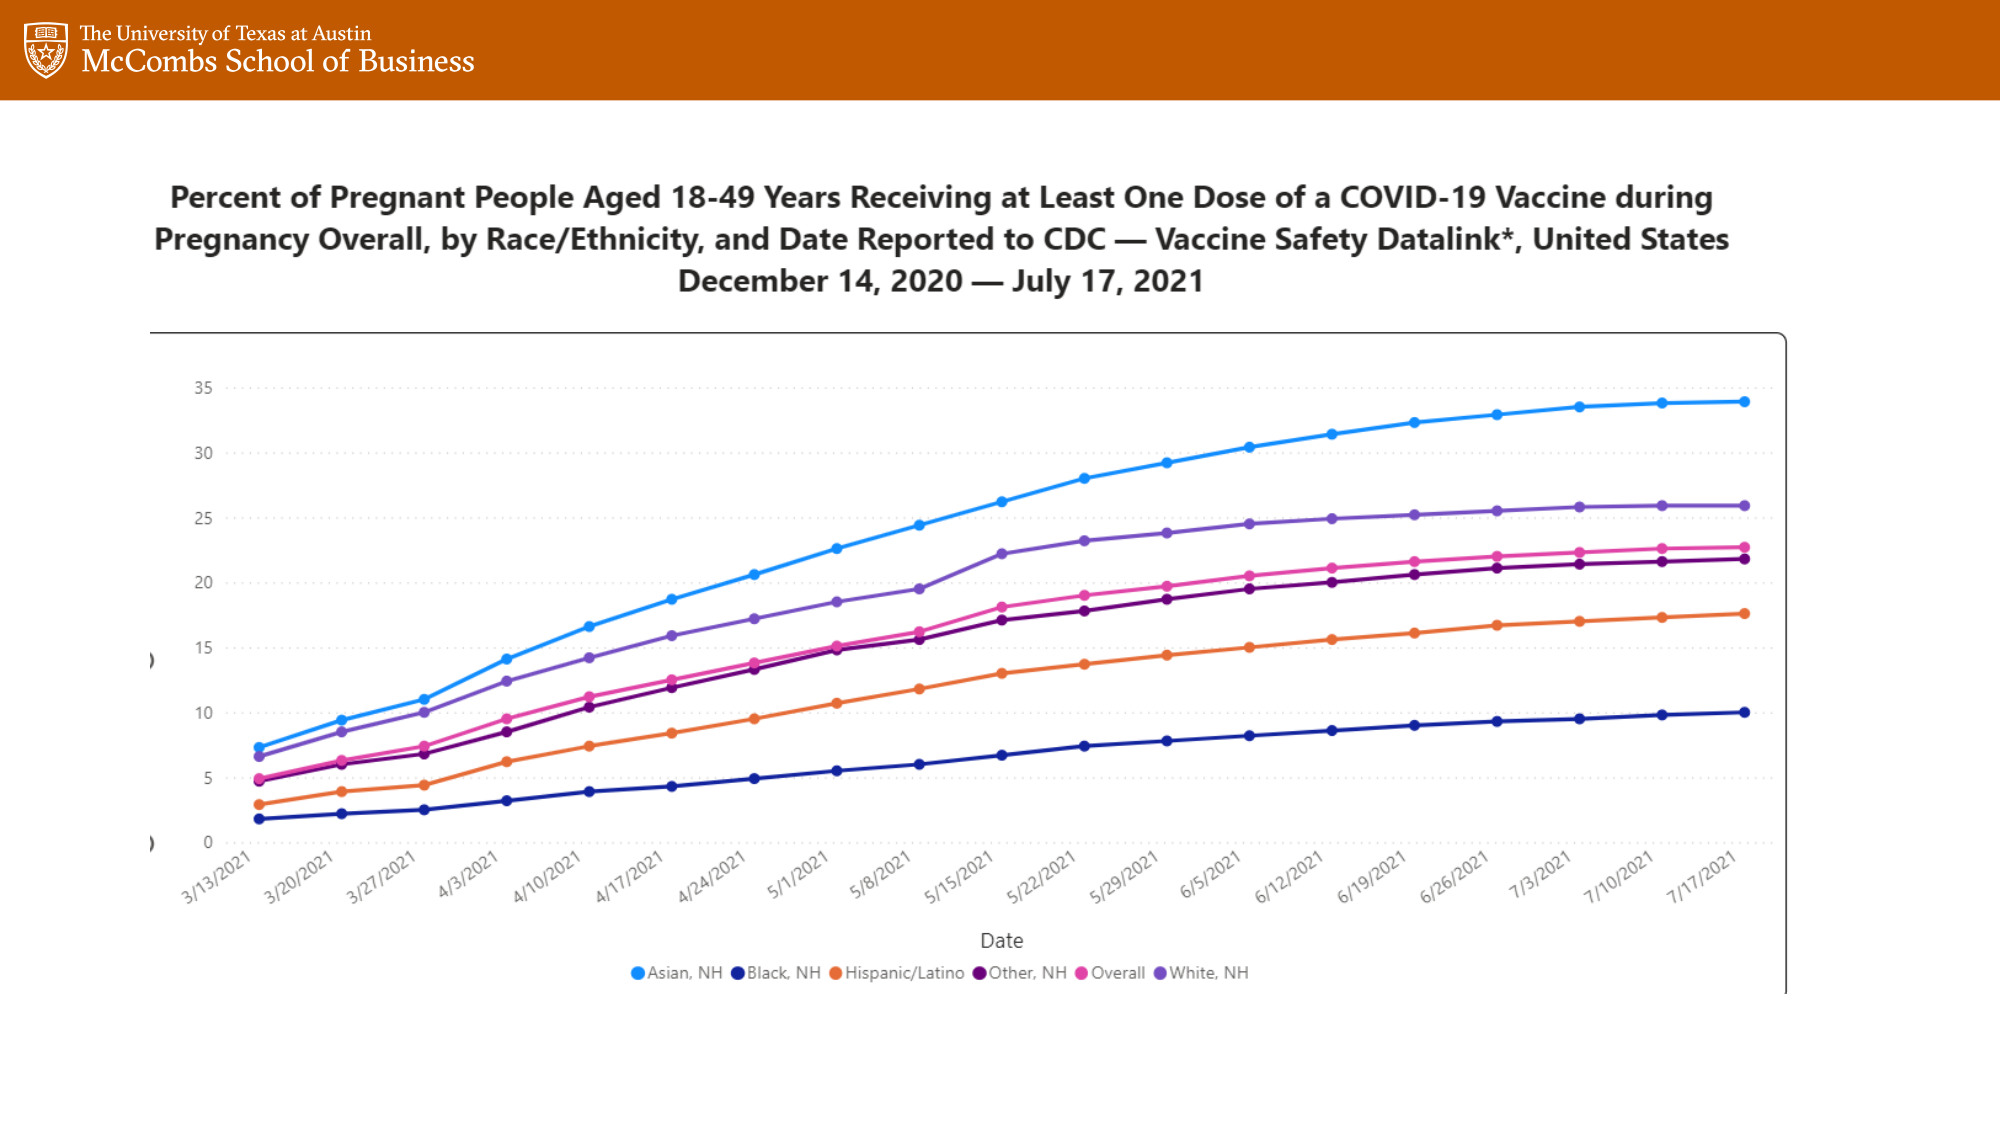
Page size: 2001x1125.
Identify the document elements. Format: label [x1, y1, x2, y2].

picture [149, 171, 1793, 995]
picture [24, 22, 474, 79]
